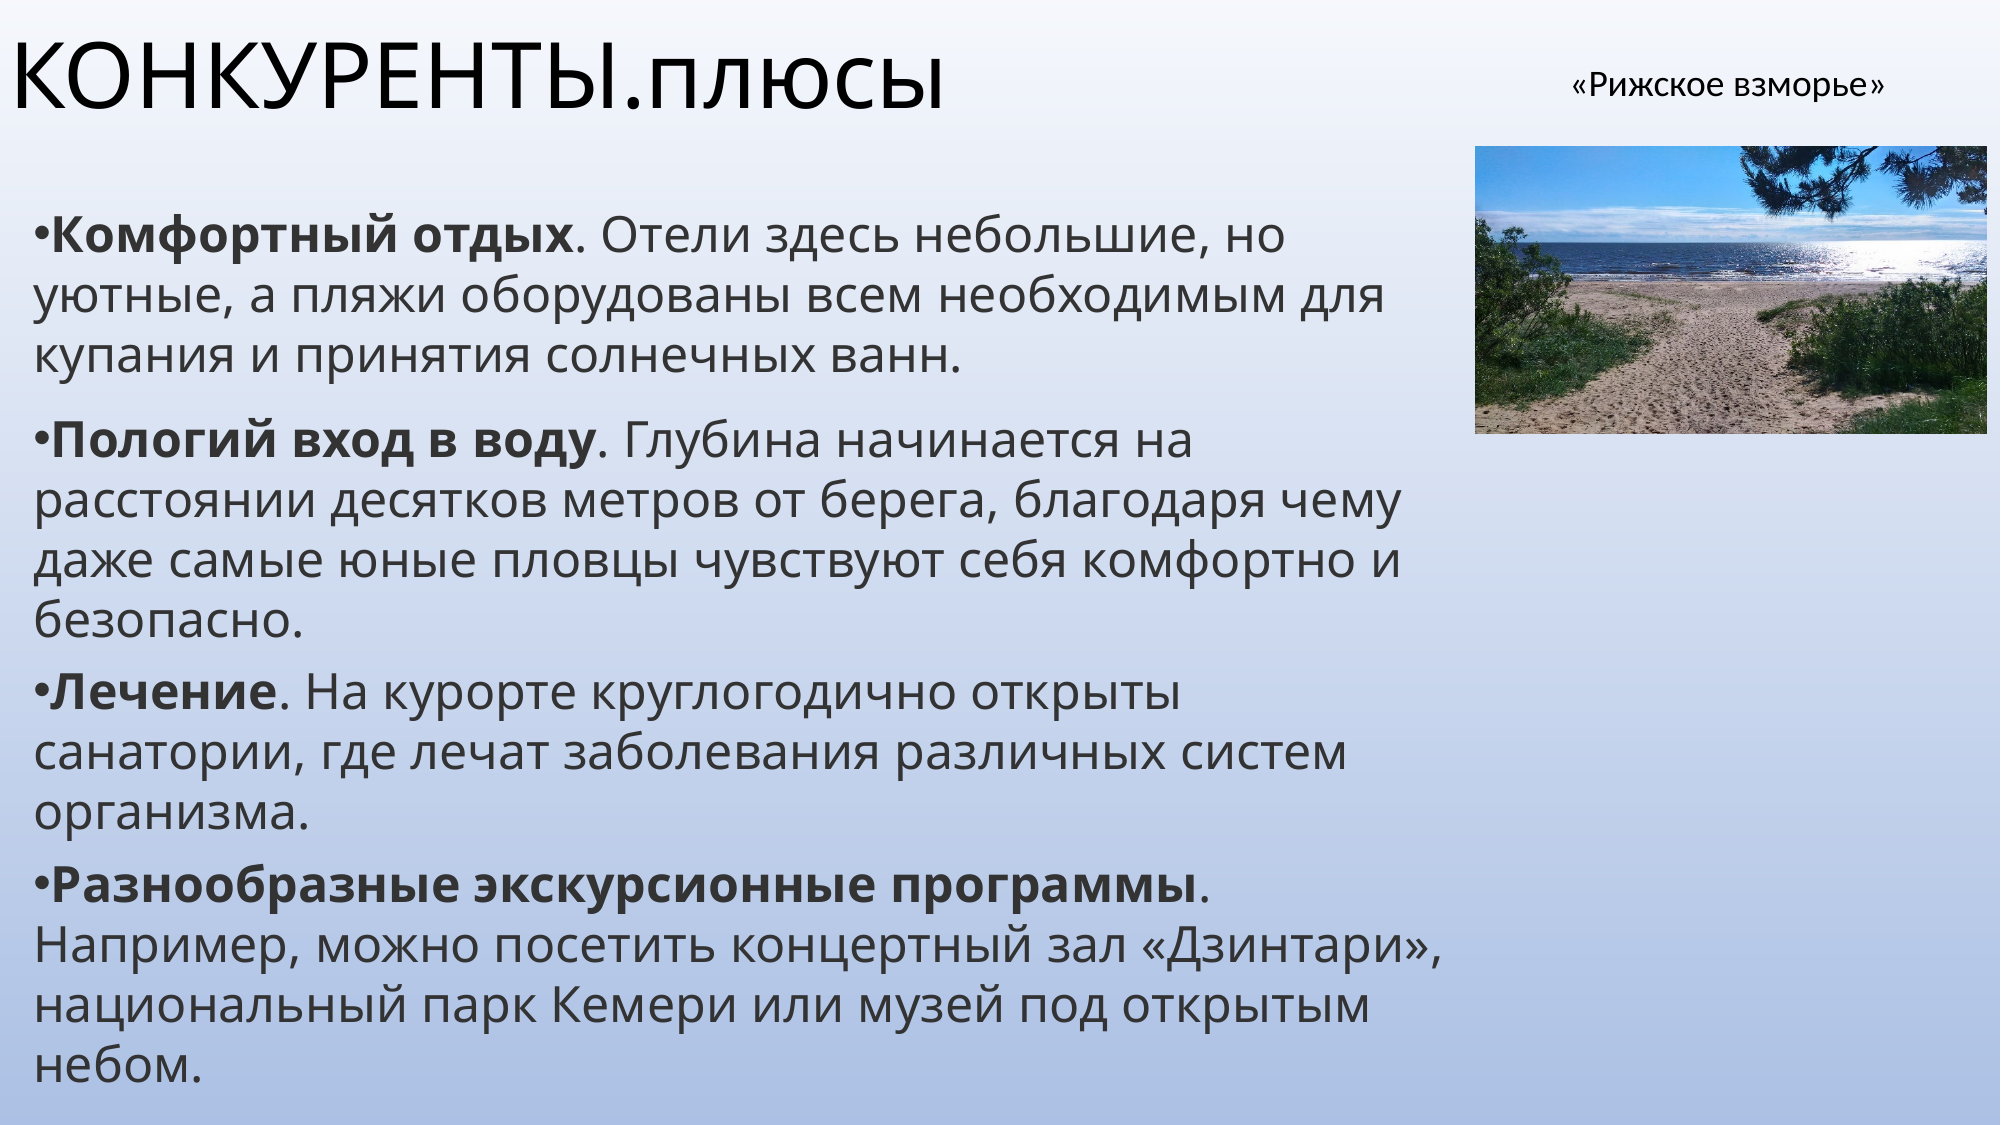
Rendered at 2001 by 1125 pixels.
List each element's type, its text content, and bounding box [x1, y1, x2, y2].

text_box «Рижское взморье» [1554, 51, 1903, 112]
picture [1475, 146, 1987, 434]
title КОНКУРЕНТЫ.плюсы [0, 0, 1342, 188]
text_box Комфортный отдых. Отели здесь небольшие, но уютные, а пляжи оборудованы всем необходимым для купания и принятия солнечных ванн. Пологий вход в воду. Глубина начинается на расстоянии десятков метров от берега, благодаря чему даже самые юные пловцы чувствуют себя комфортно и безопасно. Лечение. На курорте круглогодично открыты санатории, где лечат заболевания различных систем организма. Разнообразные экскурсионные программы. Например, можно посетить концертный зал «Дзинтари», национальный парк Кемери или музей под открытым небом. [18, 194, 1476, 1100]
